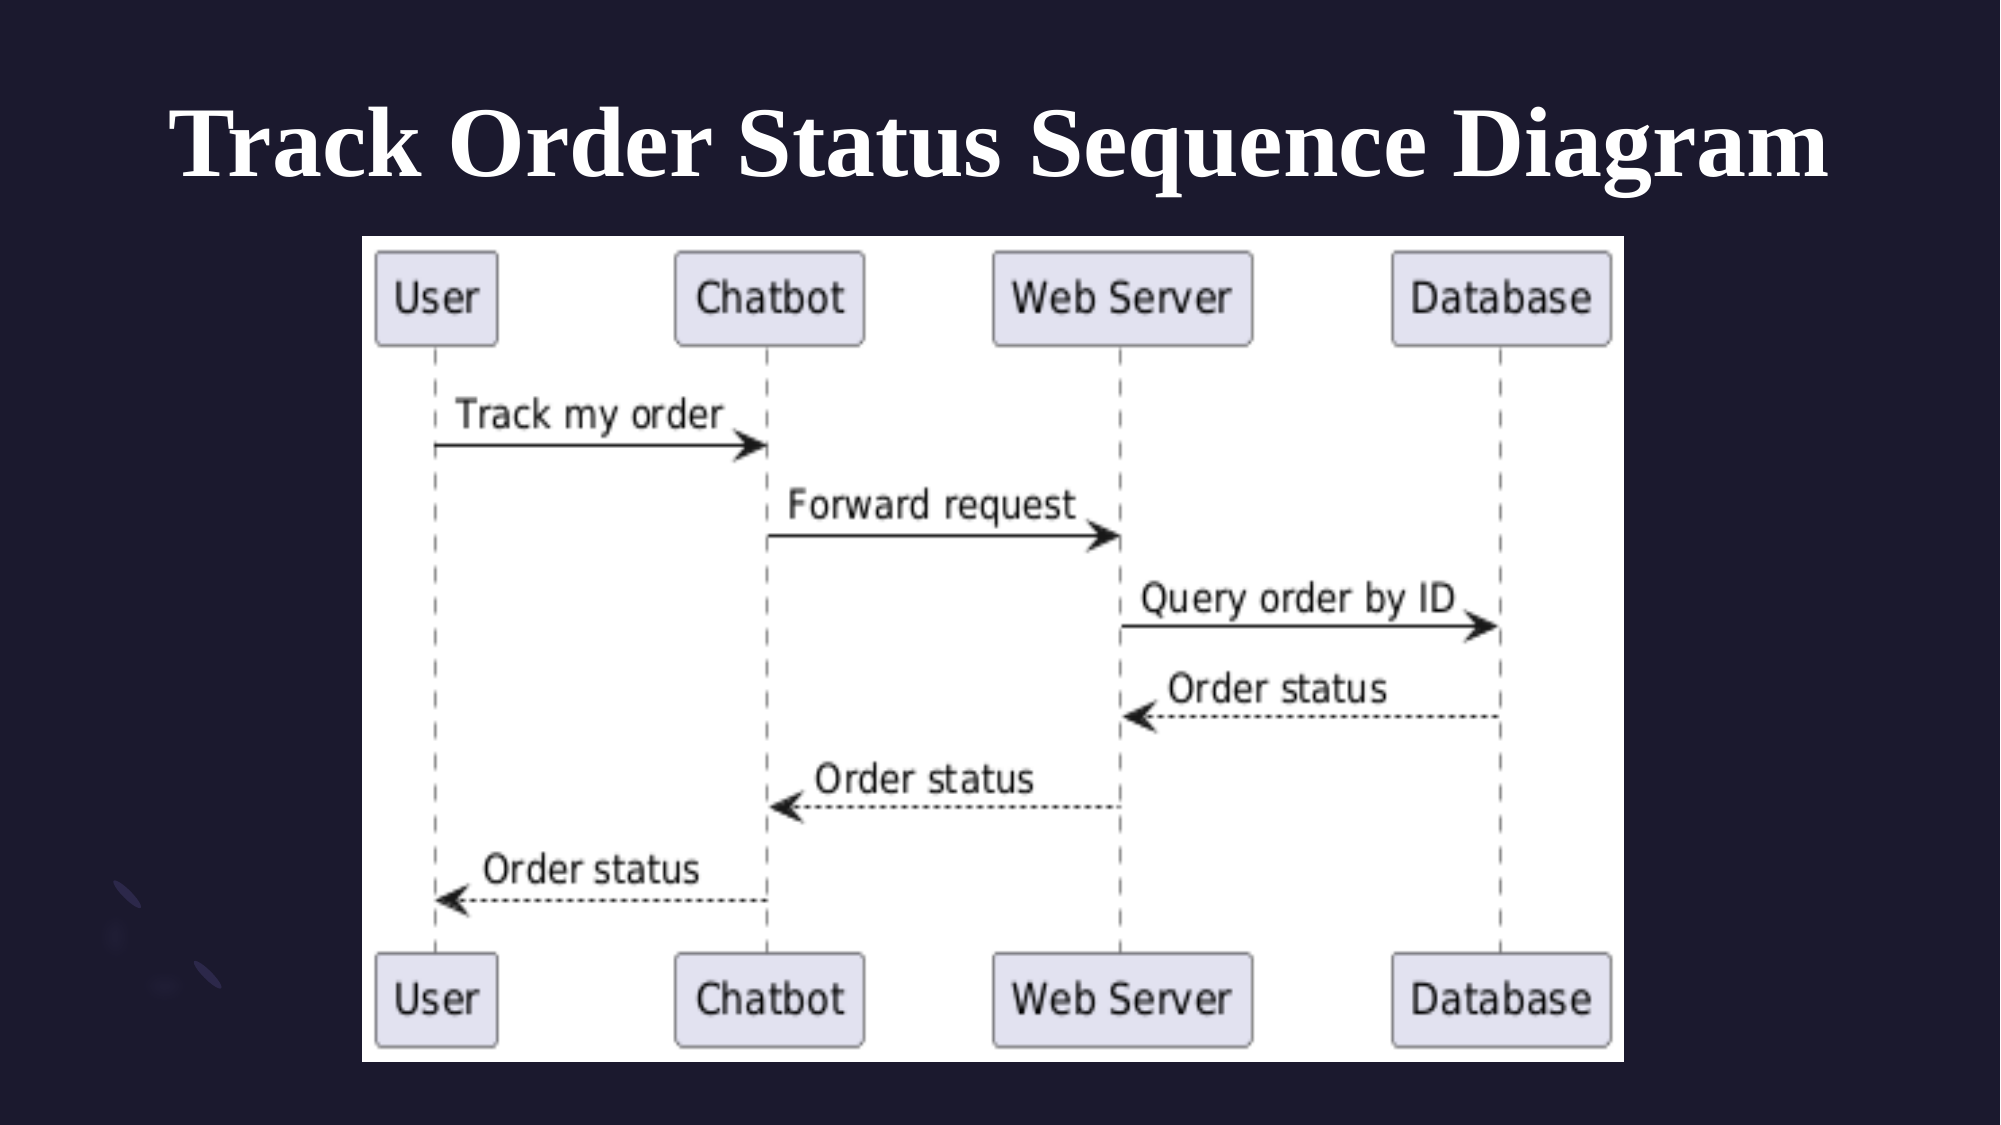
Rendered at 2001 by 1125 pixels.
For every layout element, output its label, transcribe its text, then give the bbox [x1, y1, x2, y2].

title Track Order Status Sequence Diagram [90, 90, 1910, 309]
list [362, 236, 1624, 1062]
